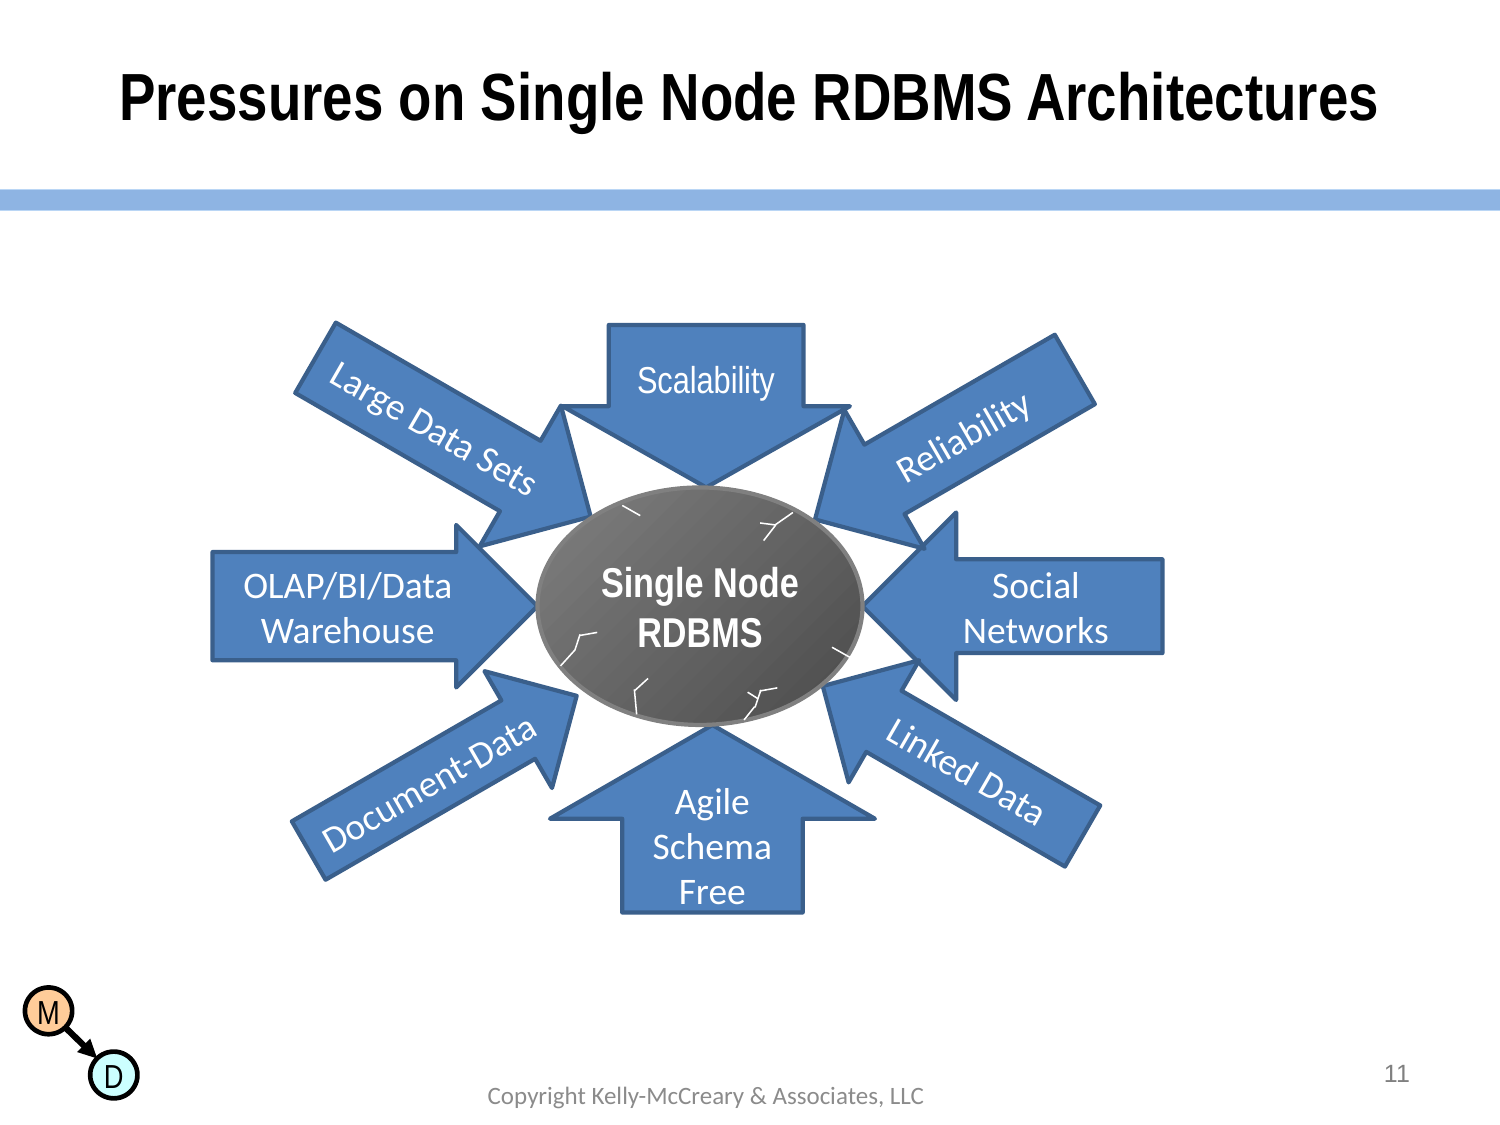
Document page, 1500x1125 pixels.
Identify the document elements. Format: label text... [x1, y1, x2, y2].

footer Copyright Kelly-McCreary & Associates, LLC [362, 1065, 1050, 1125]
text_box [743, 706, 755, 721]
text_box Social Networks [865, 510, 1165, 702]
text_box Agile Schema Free [547, 727, 877, 915]
title Pressures on Single Node RDBMS Architectures [75, 0, 1425, 188]
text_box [579, 632, 598, 636]
text_box Scalability [563, 322, 852, 485]
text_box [831, 646, 851, 658]
text_box Large Data Sets [293, 320, 593, 549]
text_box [747, 691, 759, 699]
text_box Reliability [813, 332, 1097, 551]
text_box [634, 678, 649, 691]
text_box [574, 634, 581, 651]
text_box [759, 522, 777, 526]
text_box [774, 512, 794, 526]
text_box Single Node RDBMS [535, 485, 865, 728]
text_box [763, 524, 777, 541]
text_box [759, 687, 778, 692]
text_box Linked Data [821, 658, 1103, 869]
slide_number 11 [1337, 1042, 1425, 1103]
text_box OLAP/BI/Data Warehouse [210, 523, 535, 690]
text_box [560, 649, 576, 667]
text_box Document-Data [289, 669, 579, 882]
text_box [621, 505, 641, 516]
